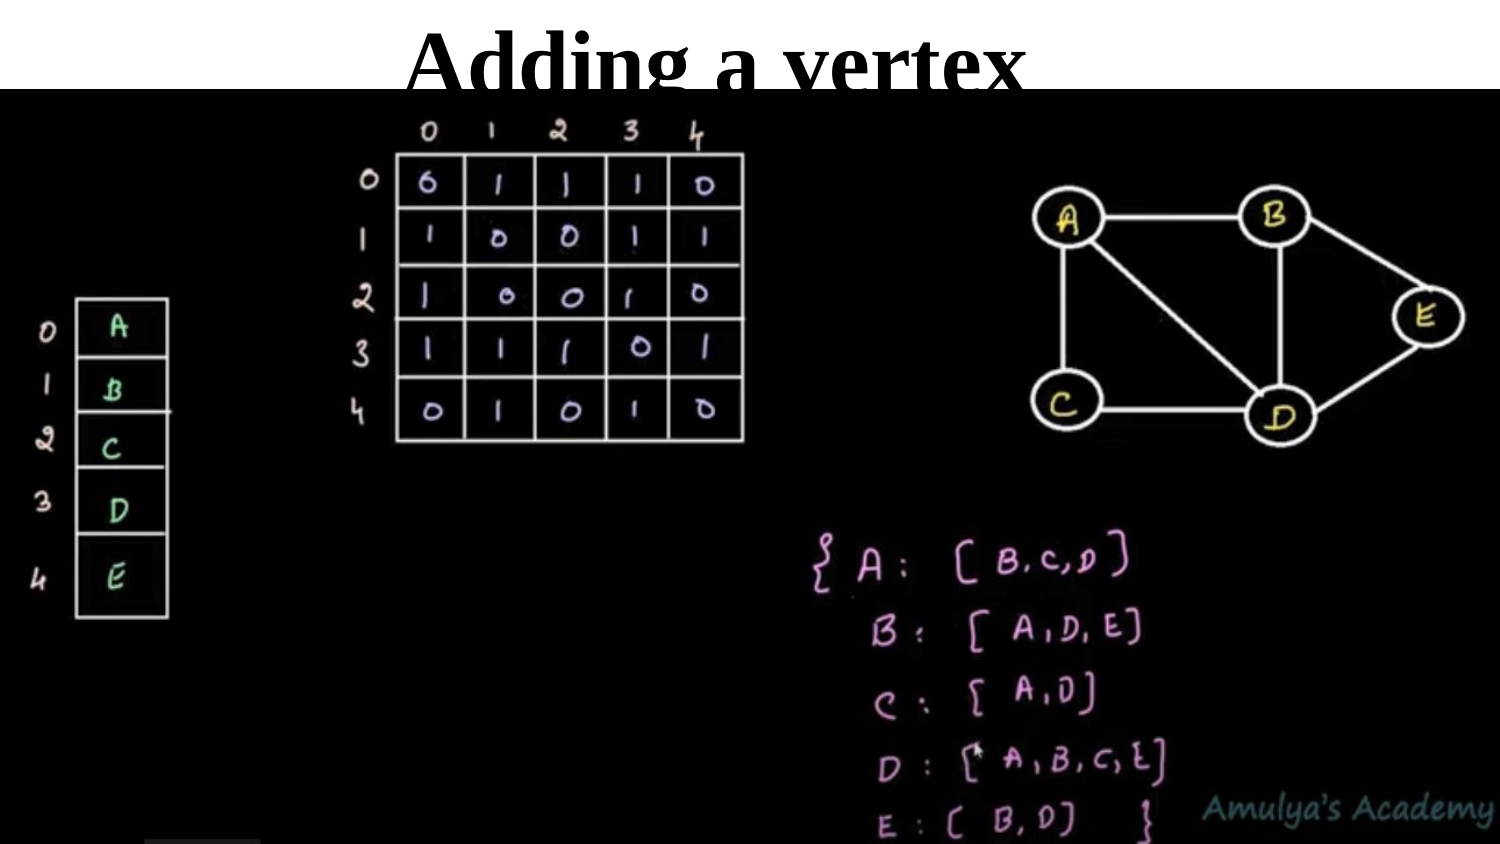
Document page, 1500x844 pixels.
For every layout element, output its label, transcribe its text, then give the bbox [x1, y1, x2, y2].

title Adding a vertex [350, 0, 1079, 87]
picture [0, 89, 1500, 844]
